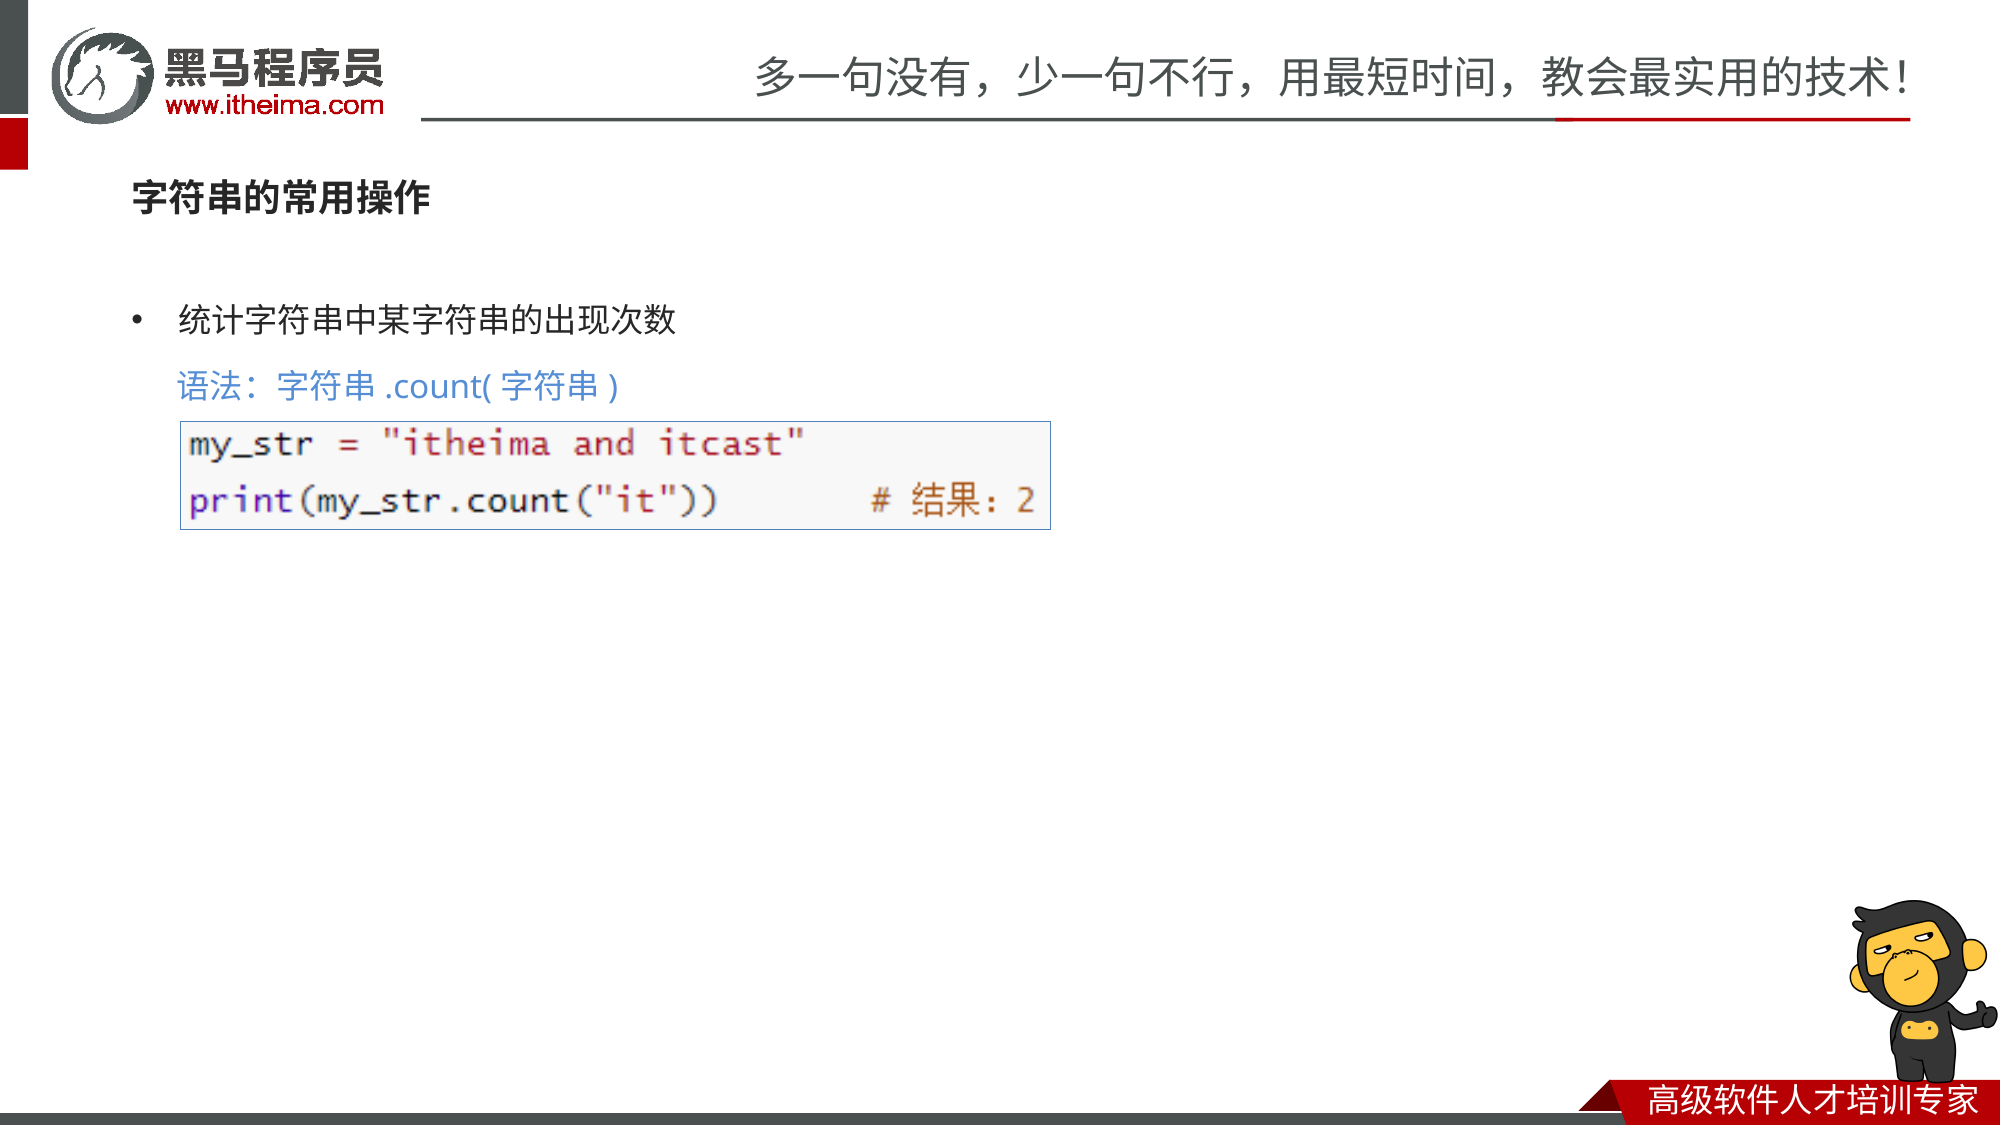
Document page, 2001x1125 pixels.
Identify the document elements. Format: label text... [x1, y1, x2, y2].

list 统计字符串中某字符串的出现次数 语法：字符串.count(字符串) [116, 271, 1872, 964]
picture [179, 420, 1051, 530]
picture [1824, 894, 2000, 1087]
list 字符串的常用操作 [116, 154, 1872, 239]
picture [50, 26, 384, 125]
